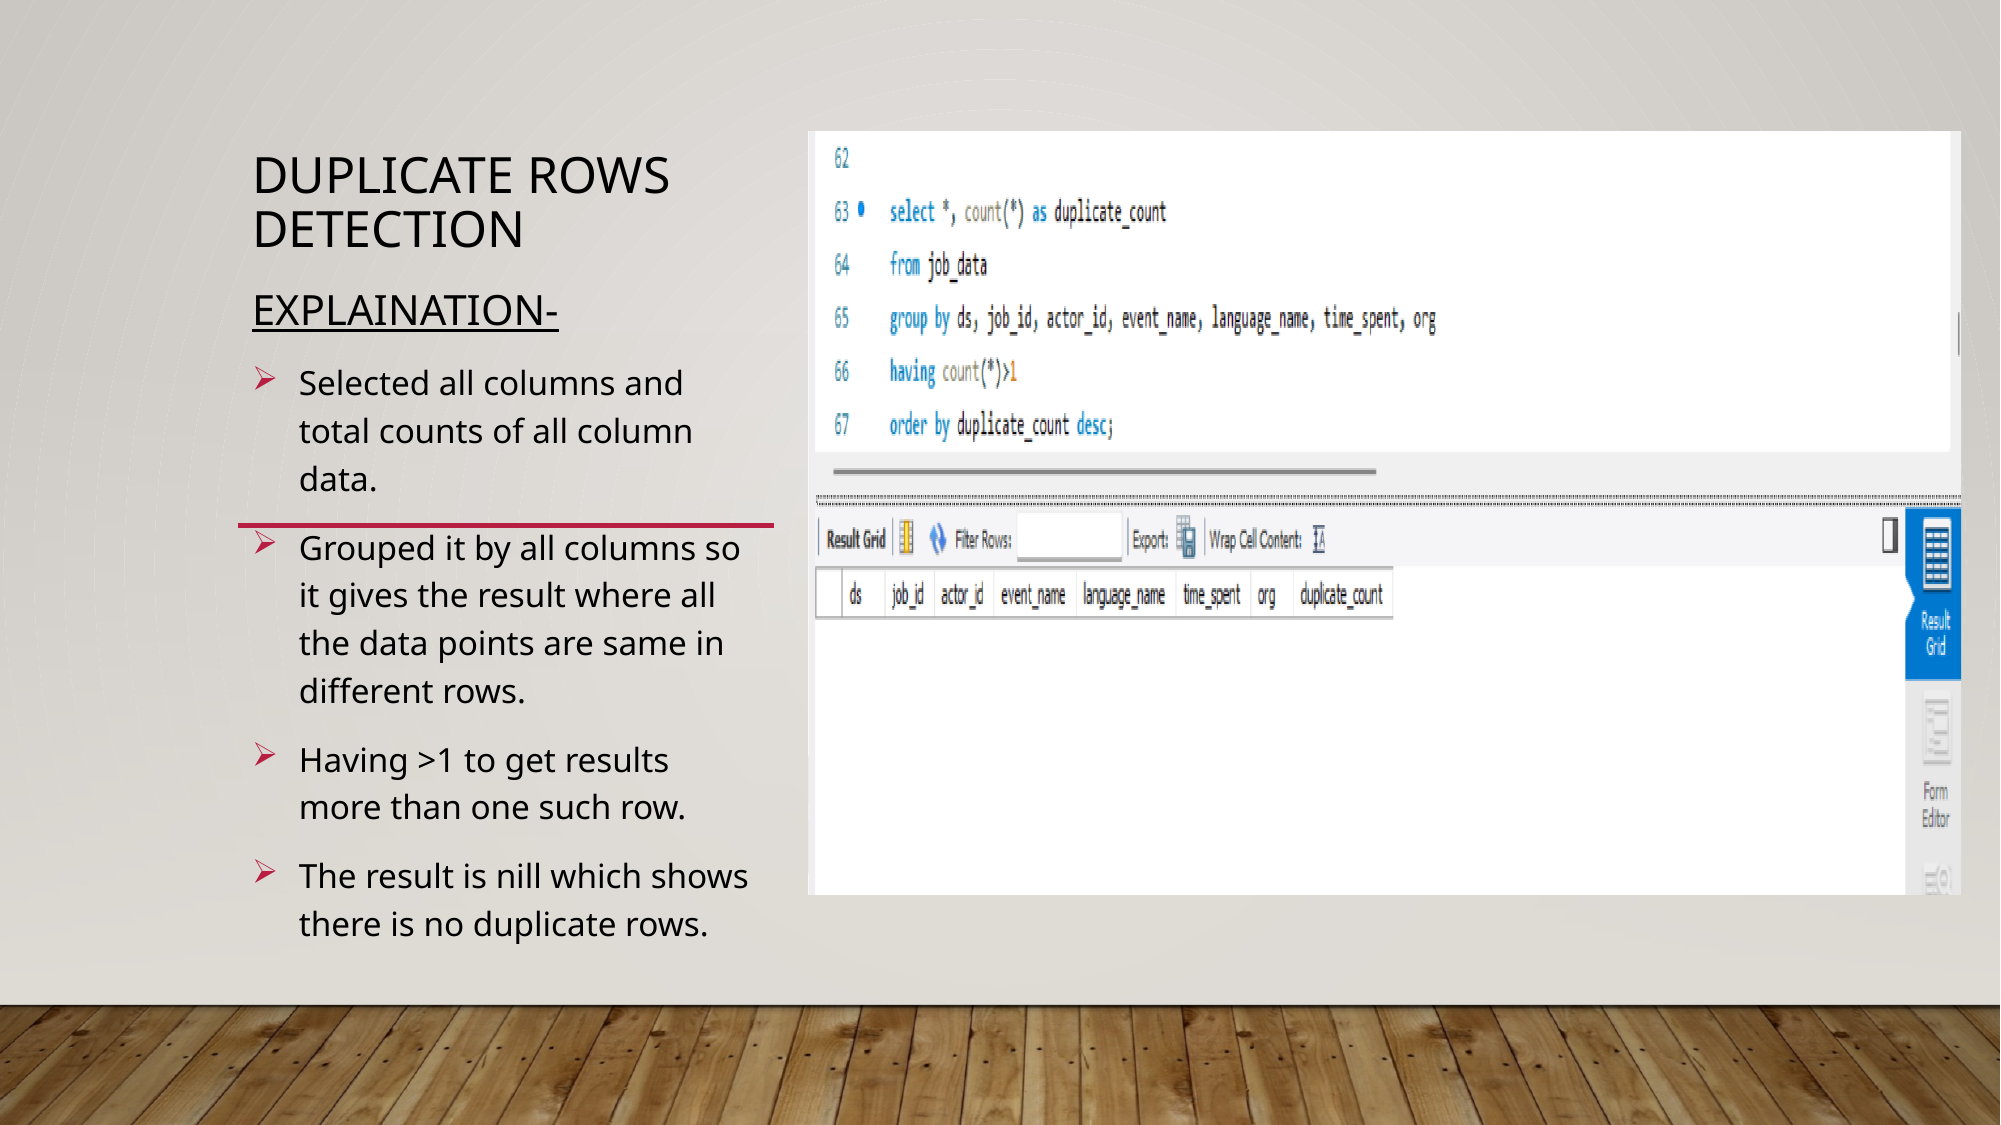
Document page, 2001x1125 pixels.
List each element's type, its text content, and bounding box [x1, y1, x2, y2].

picture [0, 1005, 2000, 1125]
title Duplicate rows detection [236, 131, 774, 266]
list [807, 130, 1962, 895]
list EXPLAINATION- Selected all columns and total counts of all column data. Grouped it by all columns so it gives the result where all the data points are same in different rows. Having >1 to get results more than one such row. The result is nill which shows there is no duplicate rows. [236, 266, 775, 994]
